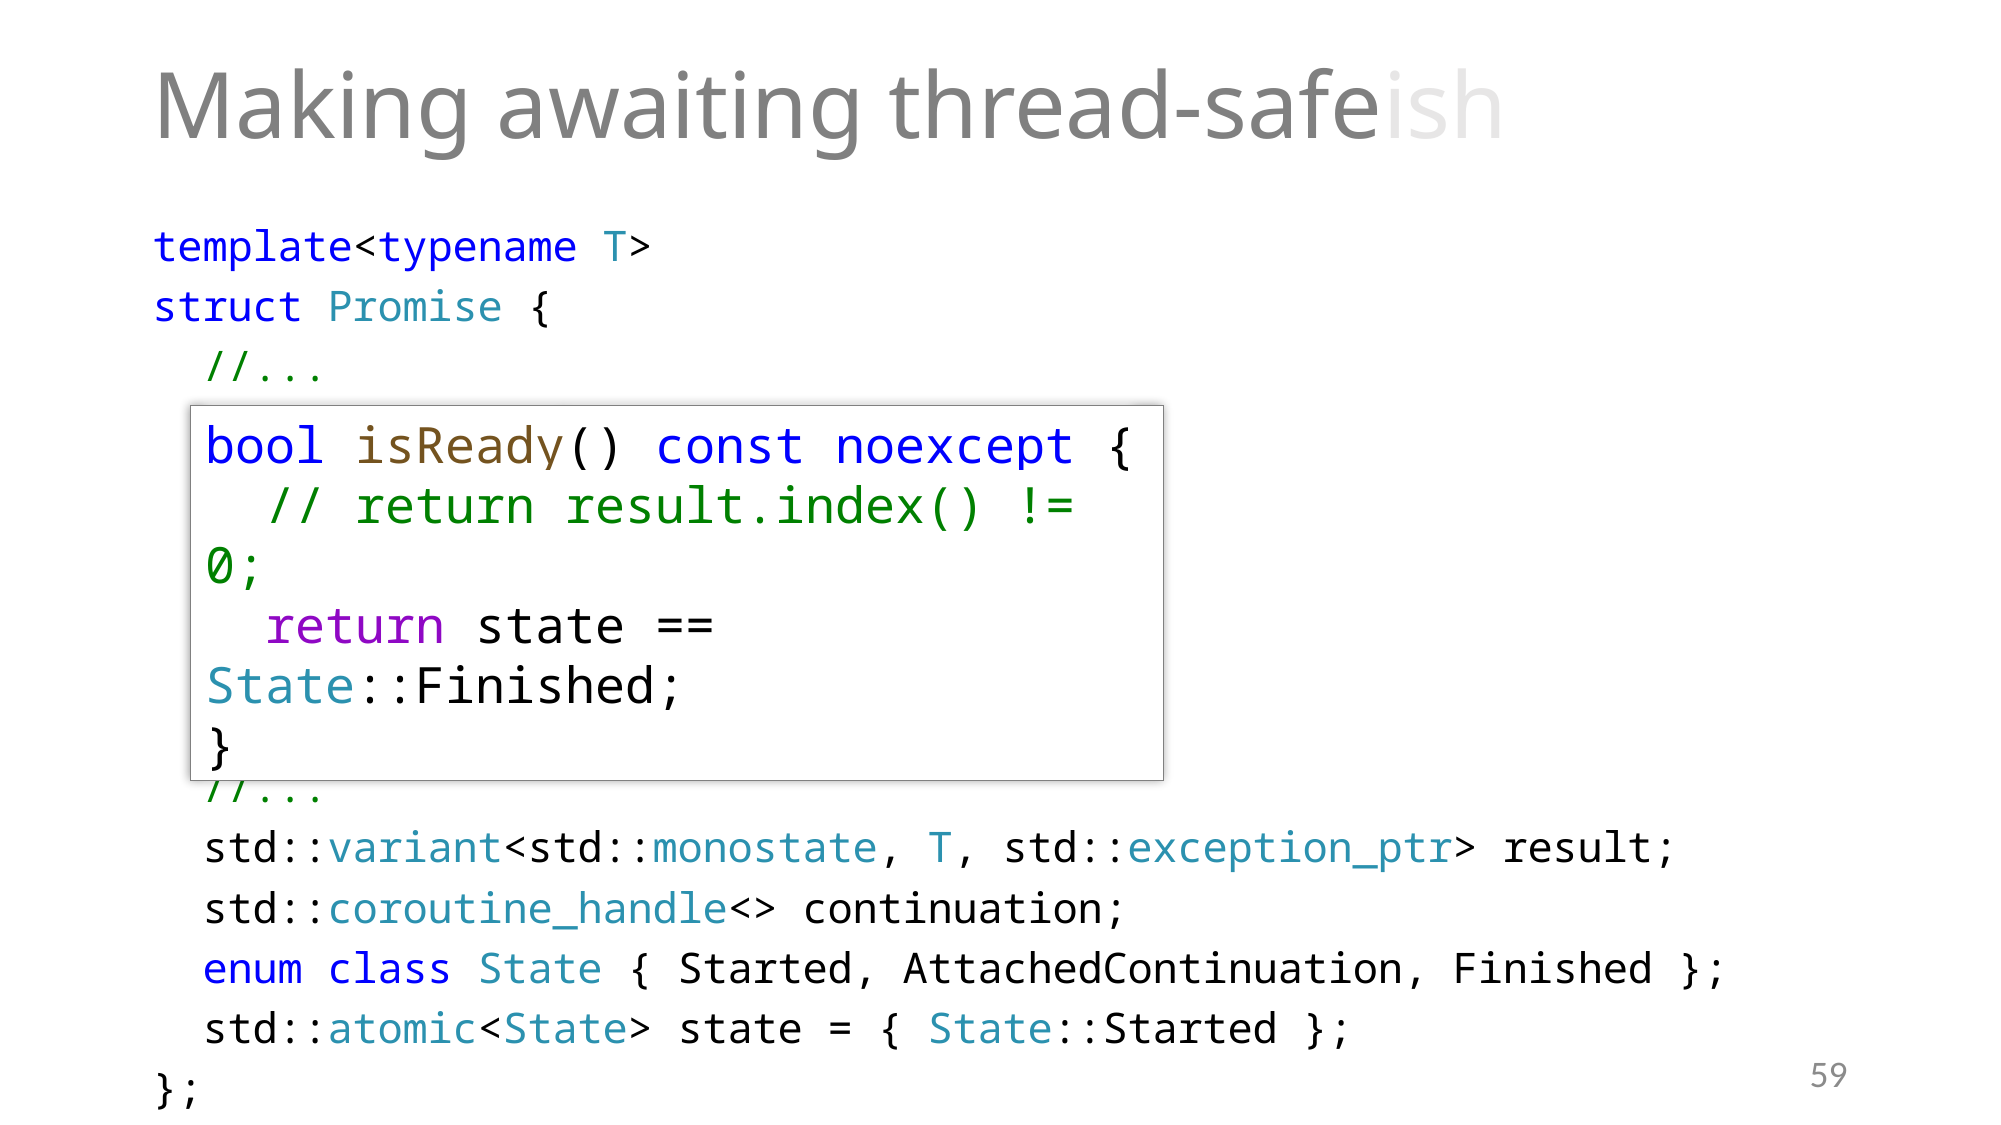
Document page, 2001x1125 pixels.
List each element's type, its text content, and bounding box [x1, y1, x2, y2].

list template<typename T> struct Promise { //... auto final_suspend() noexcept { struct FinalAwaitable { // }; return FinalAwaitable{}; } //... bool isReady() const noexcept; //... std::variant<std::monostate, T, std::exception_ptr> result; std::coroutine_handle<> continuation; enum class State { Started, AttachedContinuation, Finished }; std::atomic<State> state = { State::Started }; }; [137, 217, 1863, 1125]
text_box bool isReady() const noexcept { // return result.index() != 0; return state == State::Finished; } [190, 405, 1164, 781]
title Making awaiting thread-safeish [137, 0, 1863, 217]
